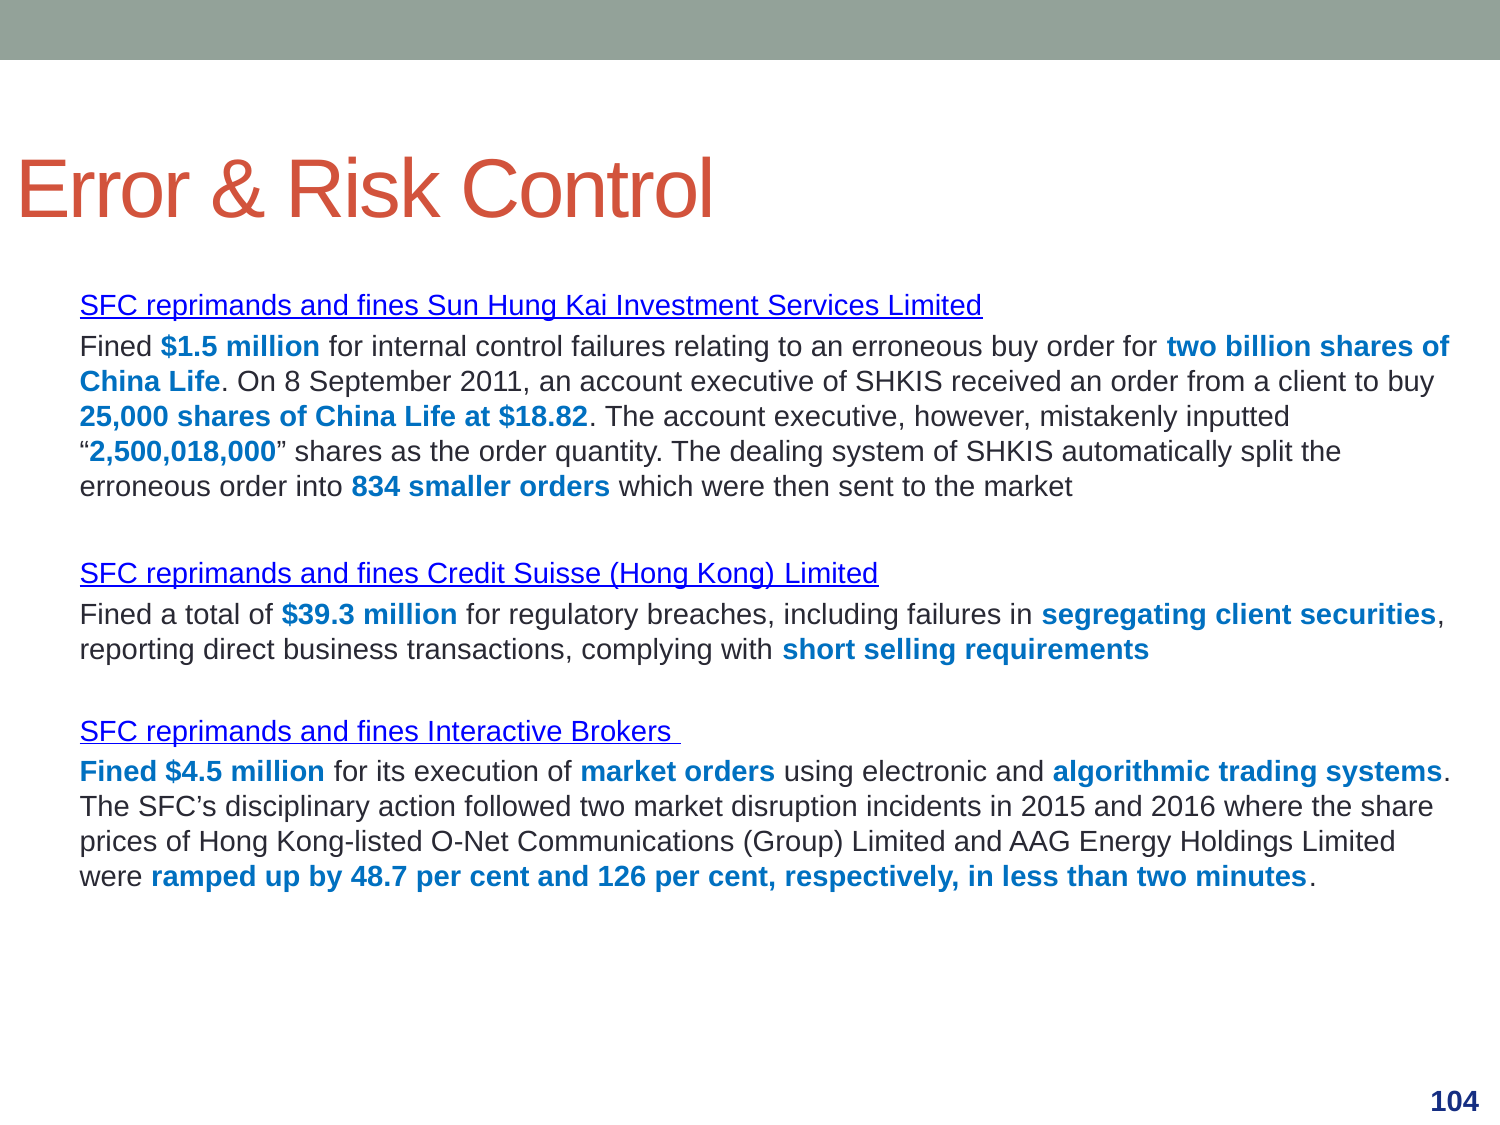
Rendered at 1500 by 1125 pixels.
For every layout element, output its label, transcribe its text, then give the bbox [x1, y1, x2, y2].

title Error & Risk Control [0, 101, 1325, 266]
slide_number 104 [1415, 1070, 1499, 1125]
text_box SFC reprimands and fines Sun Hung Kai Investment Services Limited Fined $1.5 million for internal control failures relating to an erroneous buy order for two billion shares of China Life. On 8 September 2011, an account executive of SHKIS received an order from a client to buy 25,000 shares of China Life at $18.82. The account executive, however, mistakenly inputted “2,500,018,000” shares as the order quantity. The dealing system of SHKIS automatically split the erroneous order into 834 smaller orders which were then sent to the market SFC reprimands and fines Credit Suisse (Hong Kong) Limited Fined a total of $39.3 million for regulatory breaches, including failures in segregating client securities, reporting direct business transactions, complying with short selling requirements SFC reprimands and fines Interactive Brokers Fined $4.5 million for its execution of market orders using electronic and algorithmic trading systems. The SFC’s disciplinary action followed two market disruption incidents in 2015 and 2016 where the share prices of Hong Kong-listed O-Net Communications (Group) Limited and AAG Energy Holdings Limited were ramped up by 48.7 per cent and 126 per cent, respectively, in less than two minutes. [64, 278, 1483, 1047]
